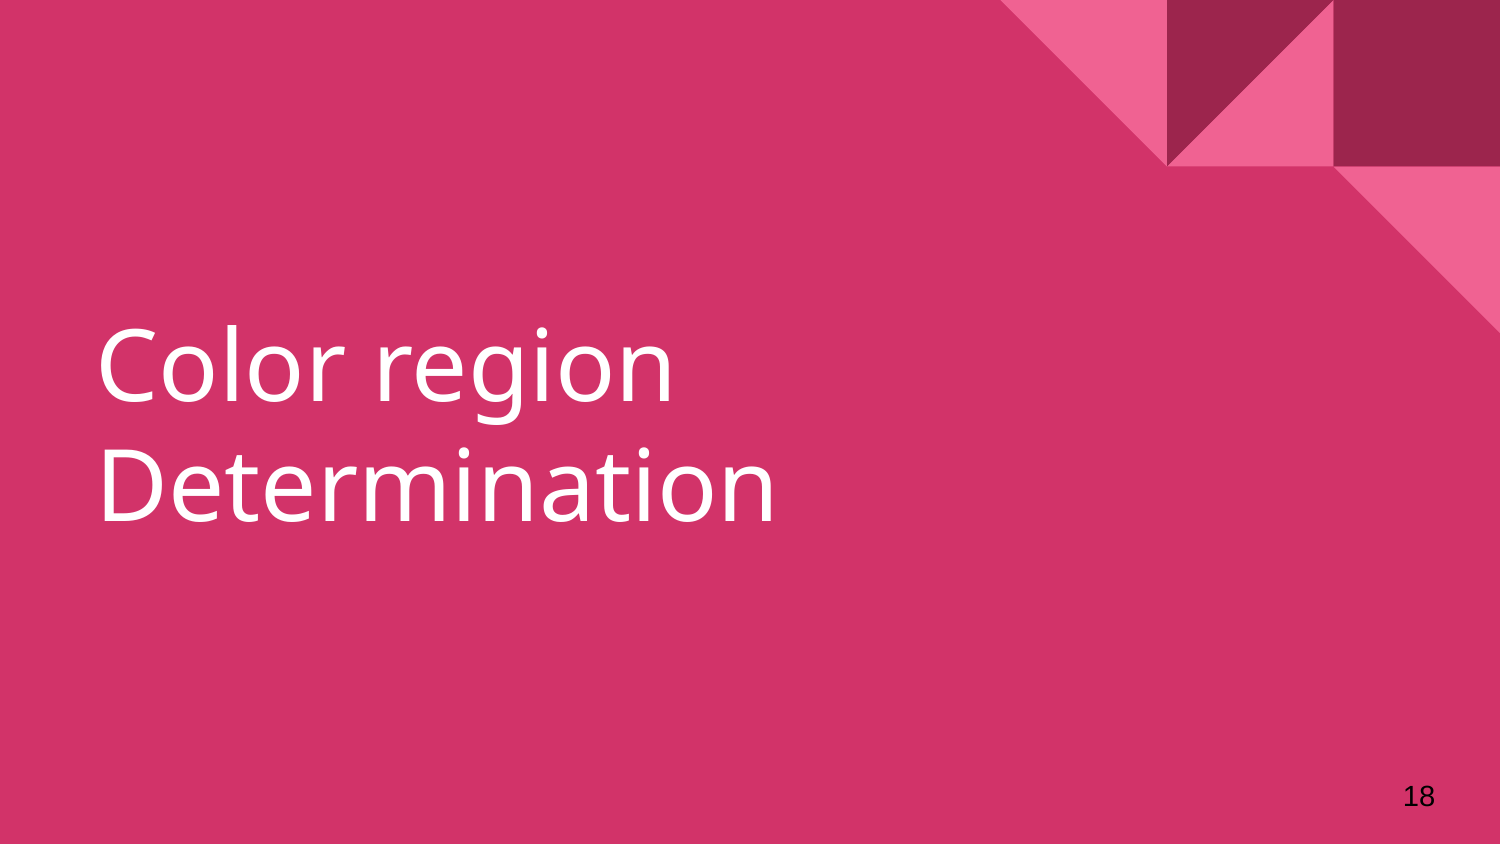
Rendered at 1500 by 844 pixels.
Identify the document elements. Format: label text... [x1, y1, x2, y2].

slide_number 18 [1387, 762, 1478, 828]
title Color region Determination [80, 86, 1003, 758]
